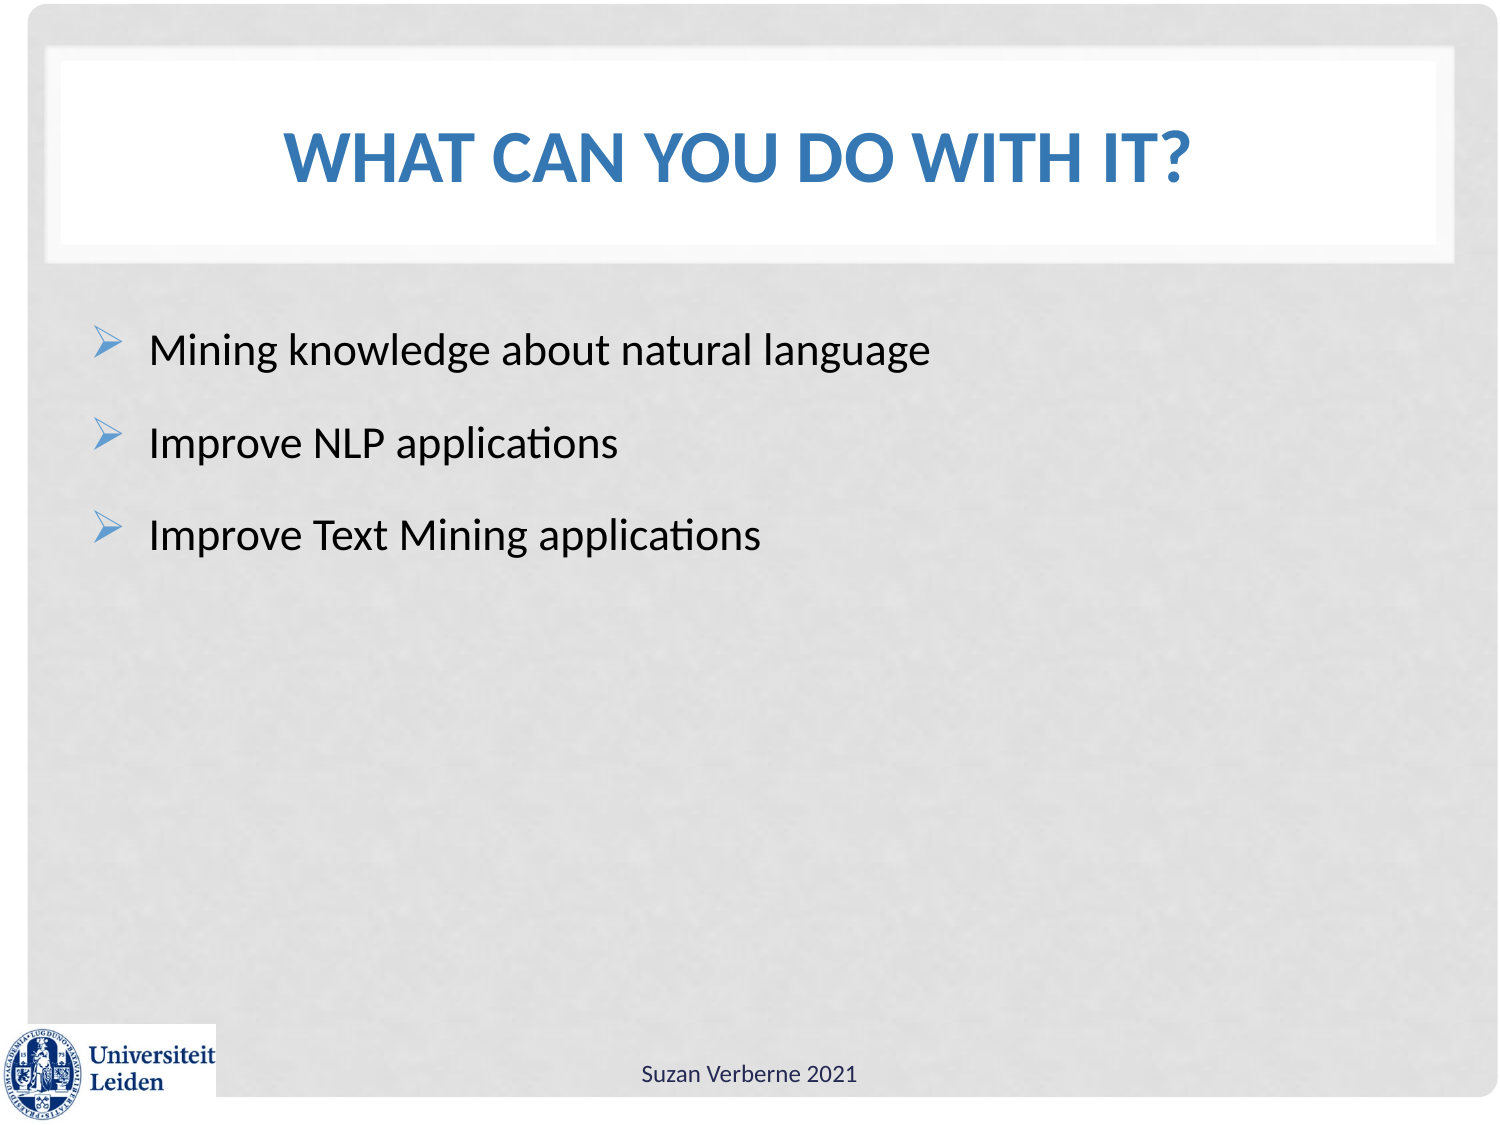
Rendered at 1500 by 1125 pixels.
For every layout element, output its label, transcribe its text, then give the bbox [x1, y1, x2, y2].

list Mining knowledge about natural language Improve NLP applications Improve Text Mining applications [75, 312, 1425, 1005]
title What can you do with it? [69, 66, 1425, 238]
footer Suzan Verberne 2021 [512, 1042, 988, 1103]
picture [0, 1024, 216, 1125]
